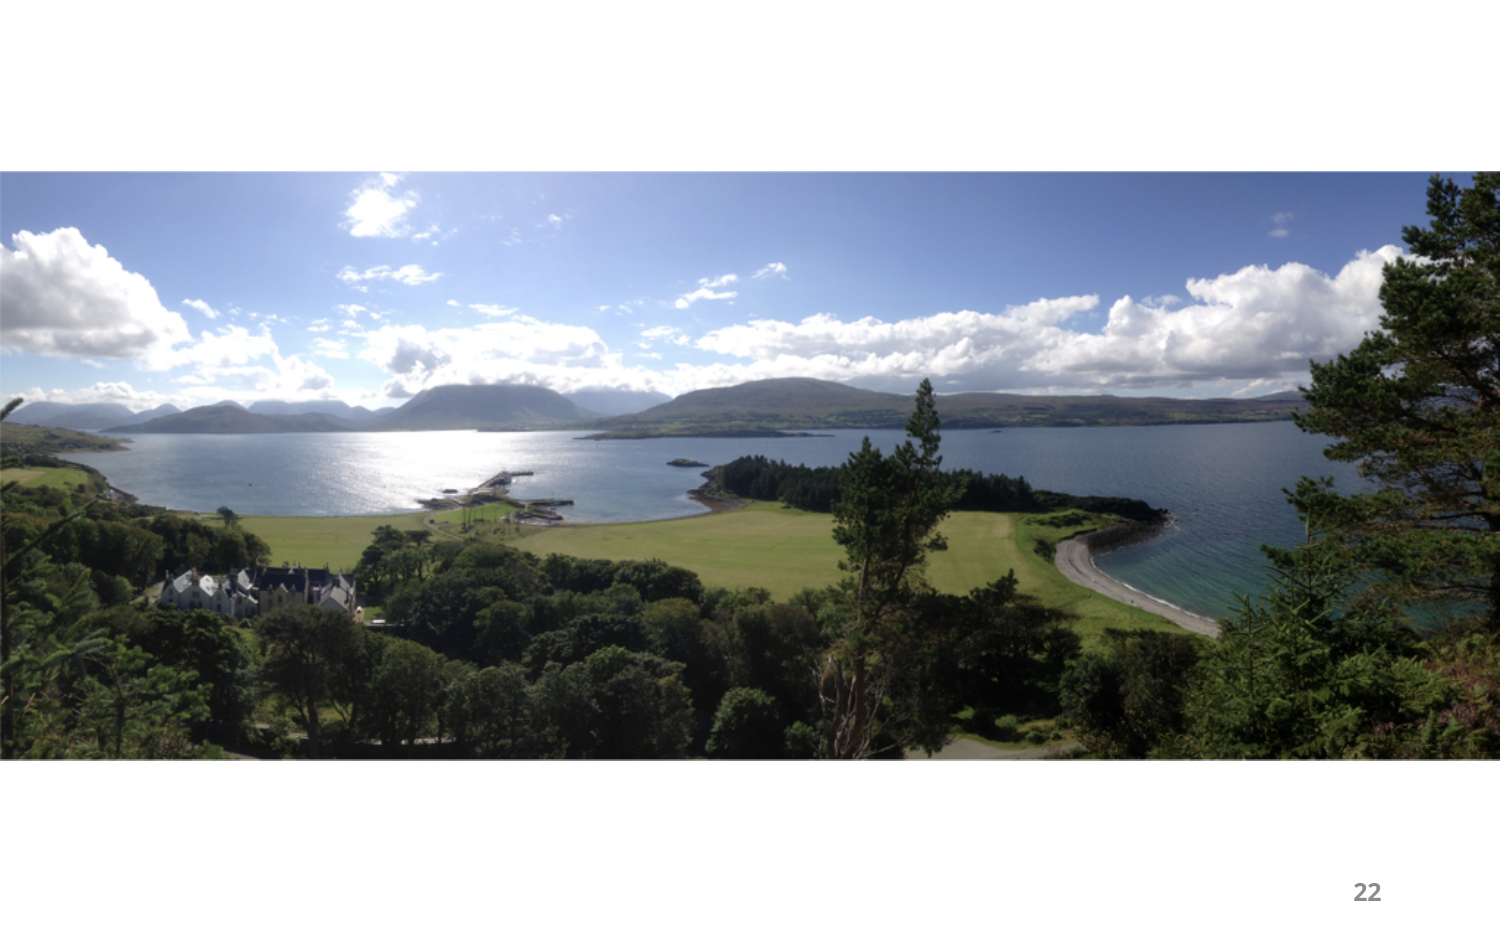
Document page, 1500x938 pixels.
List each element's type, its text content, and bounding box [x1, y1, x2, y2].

slide_number 22 [1059, 868, 1397, 919]
picture [0, 171, 1500, 761]
